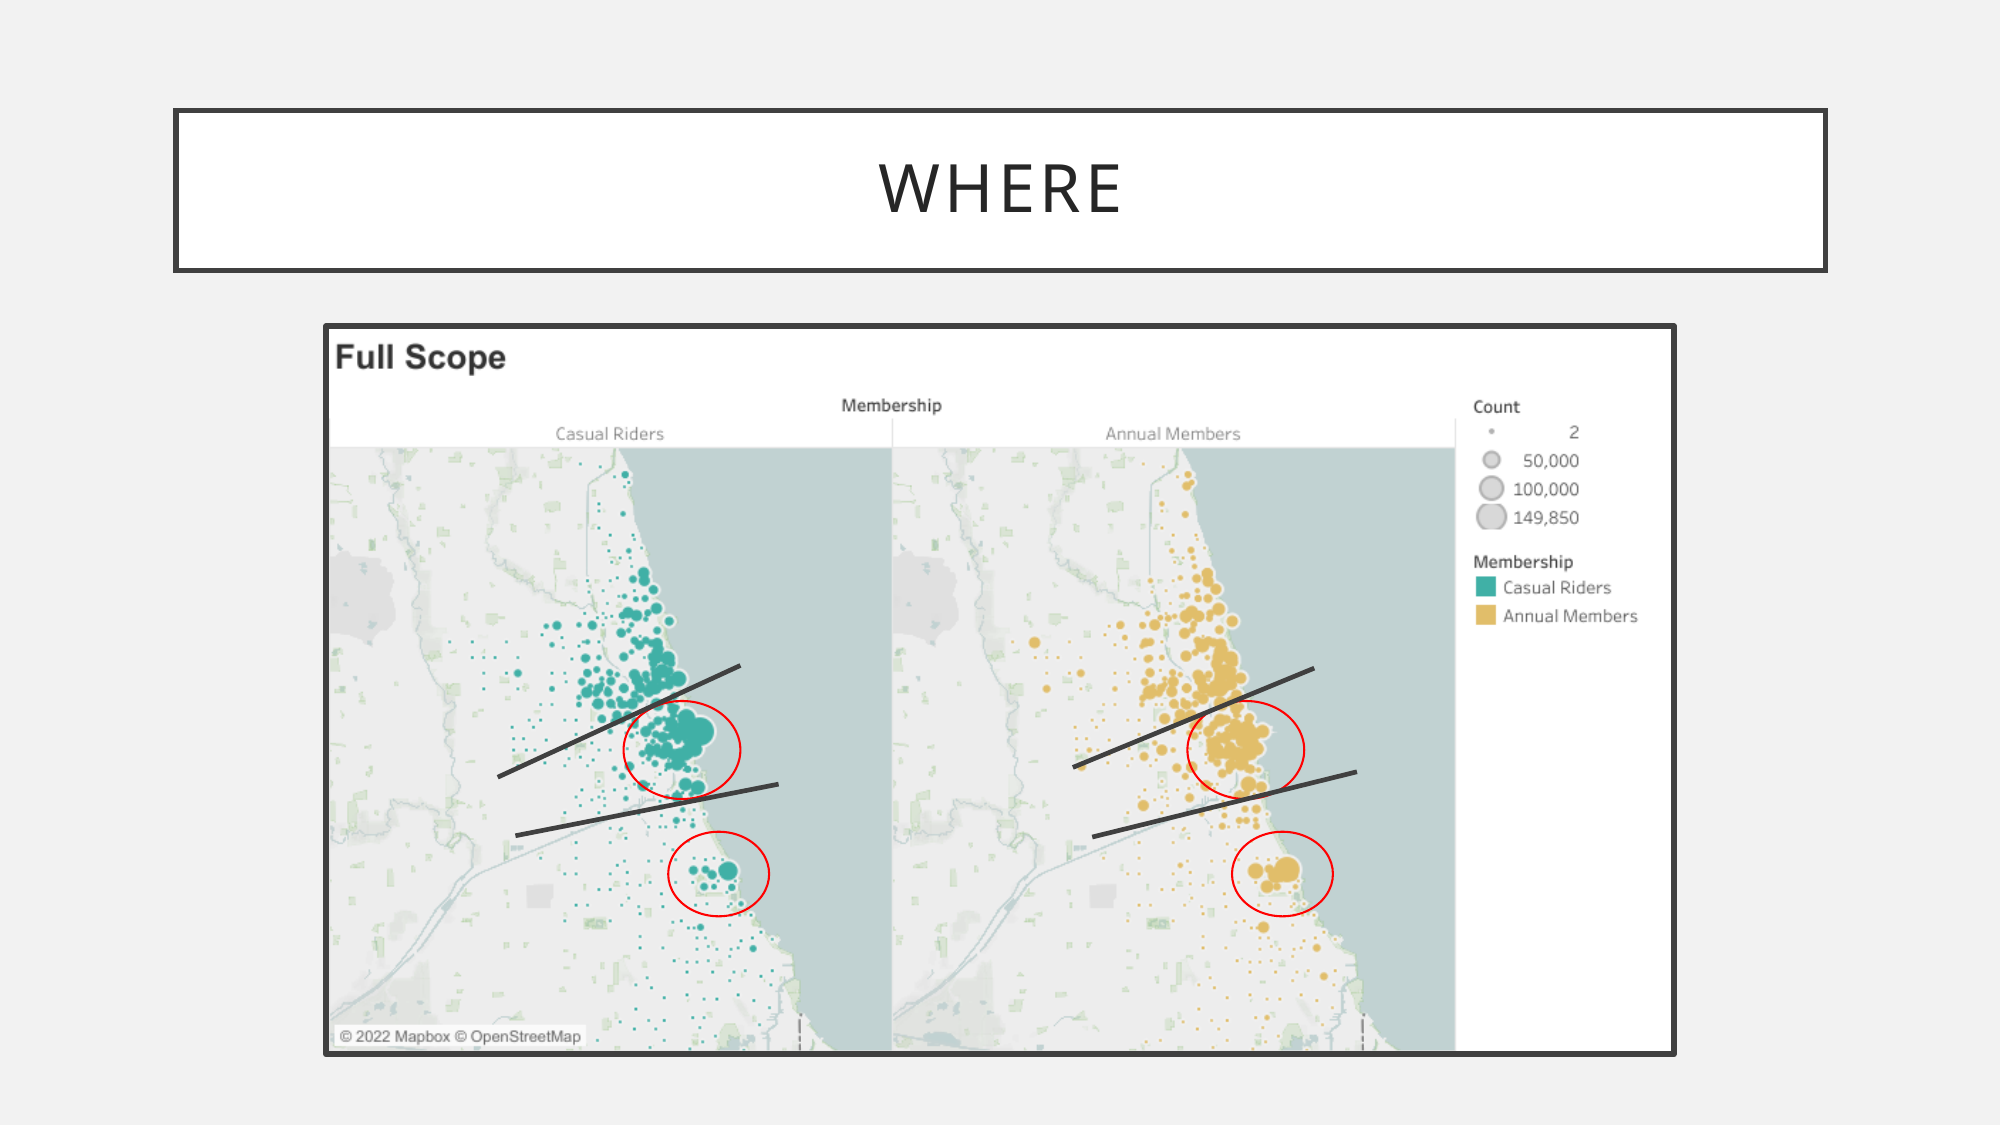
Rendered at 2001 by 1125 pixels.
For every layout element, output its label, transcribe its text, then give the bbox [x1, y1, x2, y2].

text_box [1072, 668, 1315, 768]
title Where [173, 108, 1828, 273]
picture [329, 329, 1671, 1052]
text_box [1092, 771, 1358, 837]
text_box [515, 784, 779, 836]
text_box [497, 665, 741, 778]
